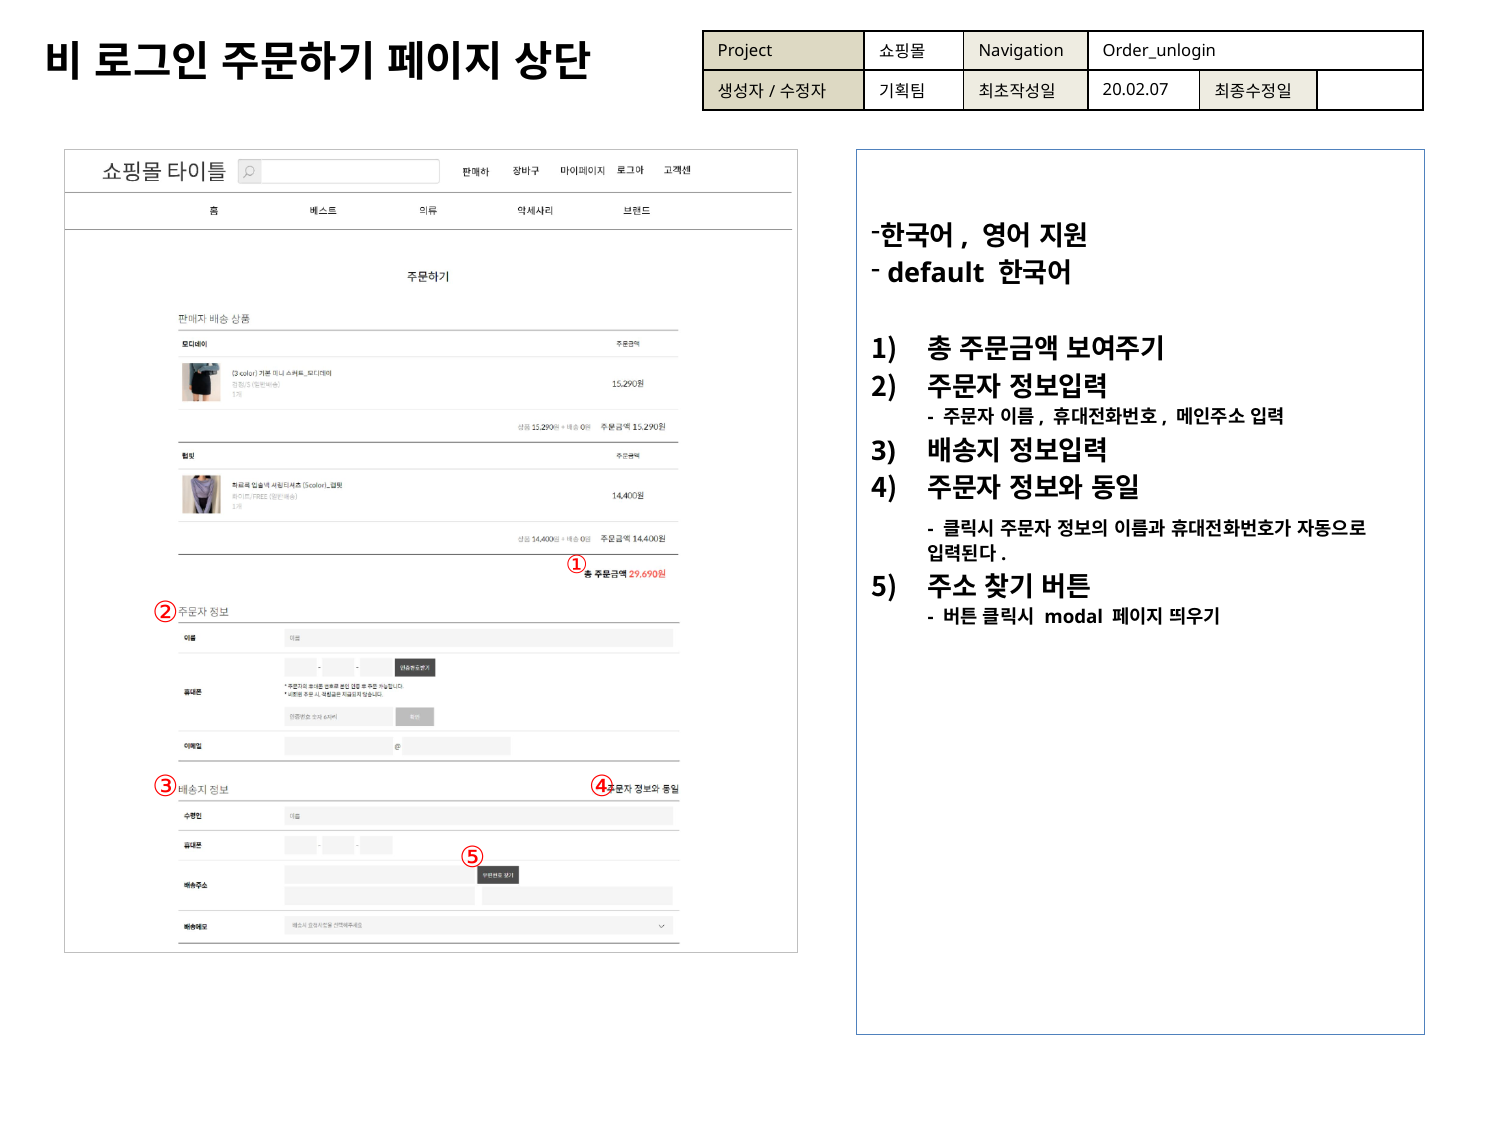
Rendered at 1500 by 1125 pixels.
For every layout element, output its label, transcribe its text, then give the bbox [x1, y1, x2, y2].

table_cell 기획팀 [865, 71, 963, 109]
table_cell 20.02.07 [1089, 71, 1199, 109]
table_cell 생성자/수정자 [704, 71, 863, 109]
title 비 로그인 주문하기 페이지 상단 [29, 19, 609, 100]
list 한국어, 영어 지원 default 한국어 총 주문금액 보여주기 주문자 정보입력 - 주문자 이름, 휴대전화번호, 메인주소 입력 3) 배송지 정보입력 주문자 정보와 동일 - 클릭시 주문자 정보의 이름과 휴대전화번호가 자동으로 입력된다. 주소 찾기 버튼 - 버튼 클릭시 modal 페이지 띄우기 [856, 149, 1425, 1035]
table_cell 최초작성일 [964, 71, 1087, 109]
table_cell [1318, 71, 1422, 109]
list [64, 148, 798, 953]
table_header Navigation [964, 32, 1087, 69]
table_cell 최종수정일 [1200, 71, 1316, 109]
table_header Project [704, 32, 863, 69]
table_header Order_unlogin [1089, 32, 1422, 69]
table_header 쇼핑몰 [865, 32, 963, 69]
